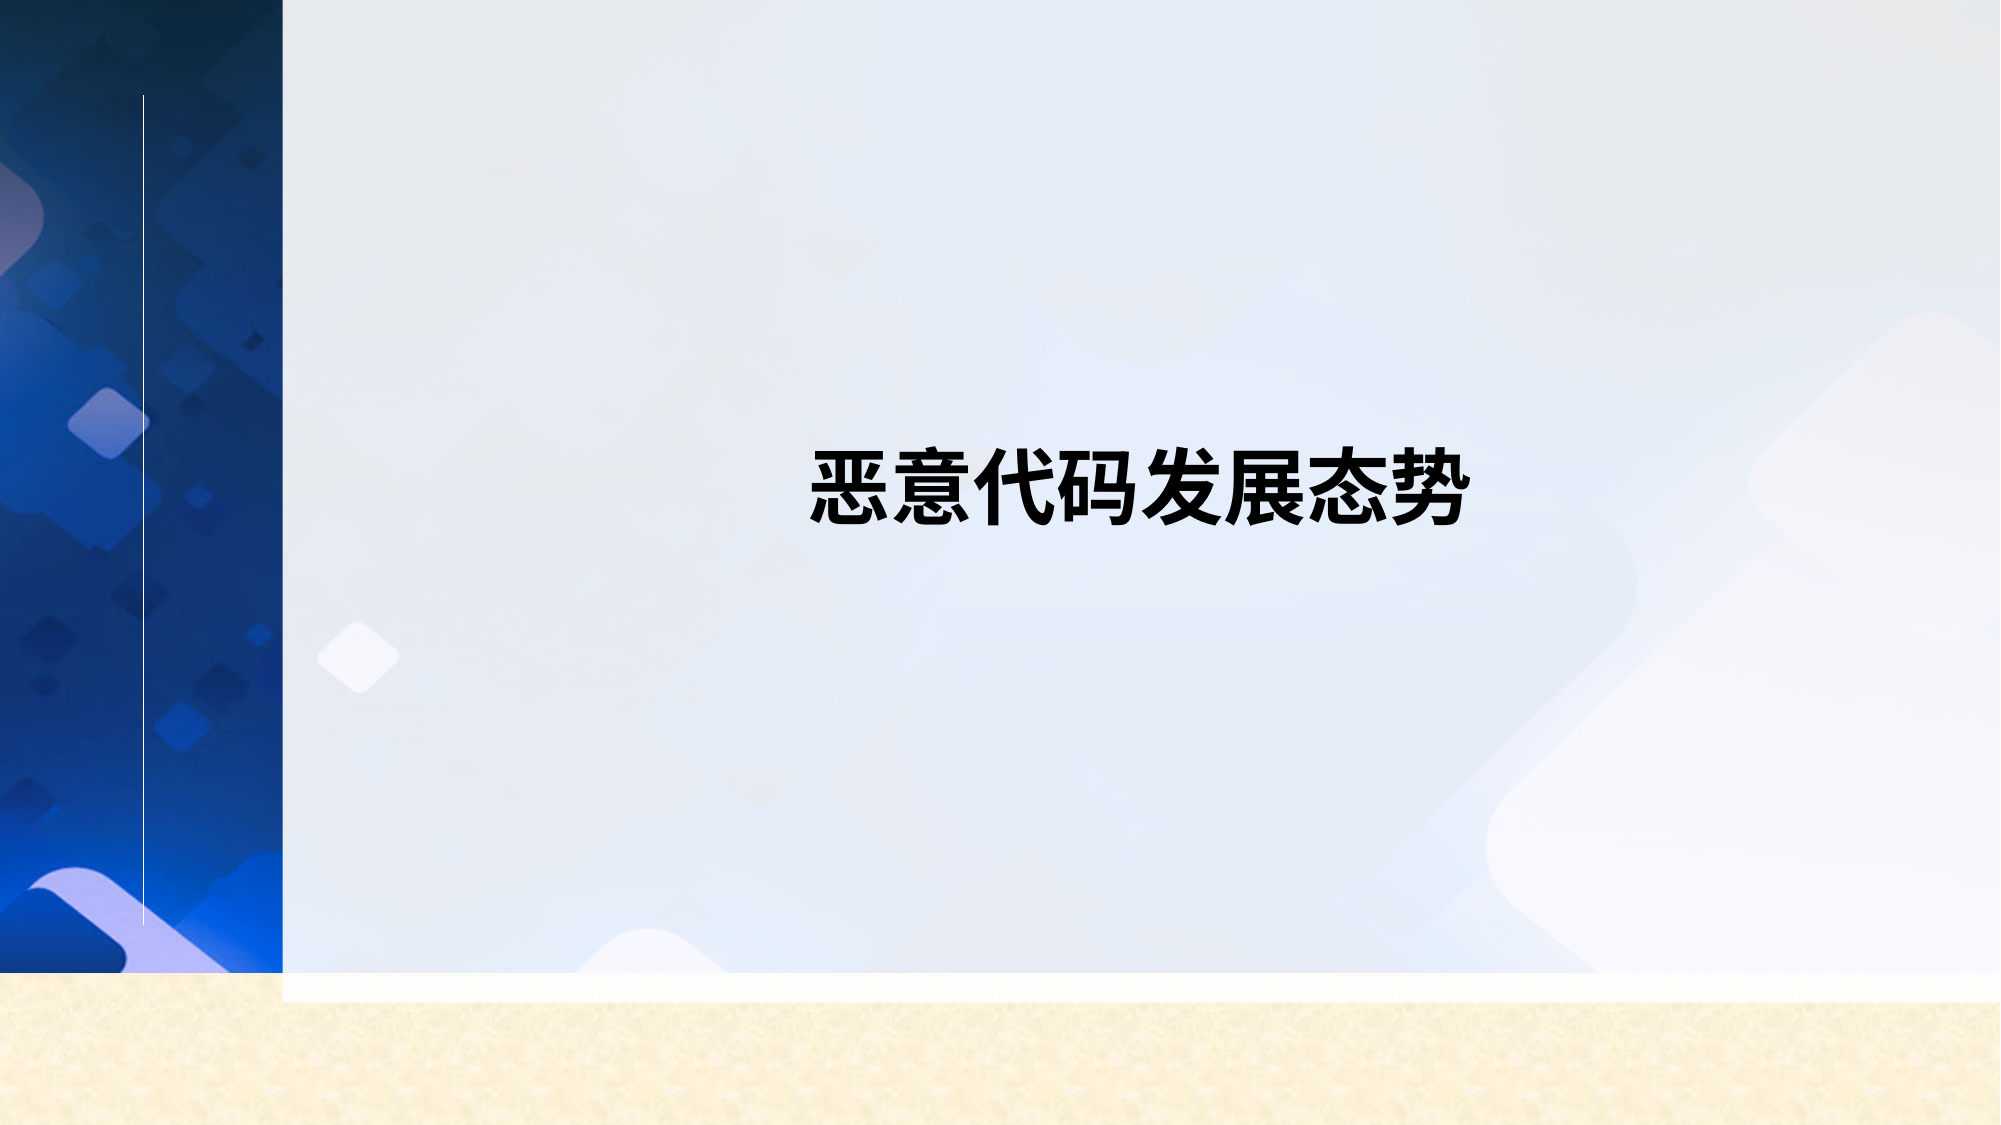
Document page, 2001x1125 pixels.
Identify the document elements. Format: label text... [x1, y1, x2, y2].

text_box 恶意代码发展态势 [280, 428, 2000, 543]
picture [0, 0, 2001, 1125]
